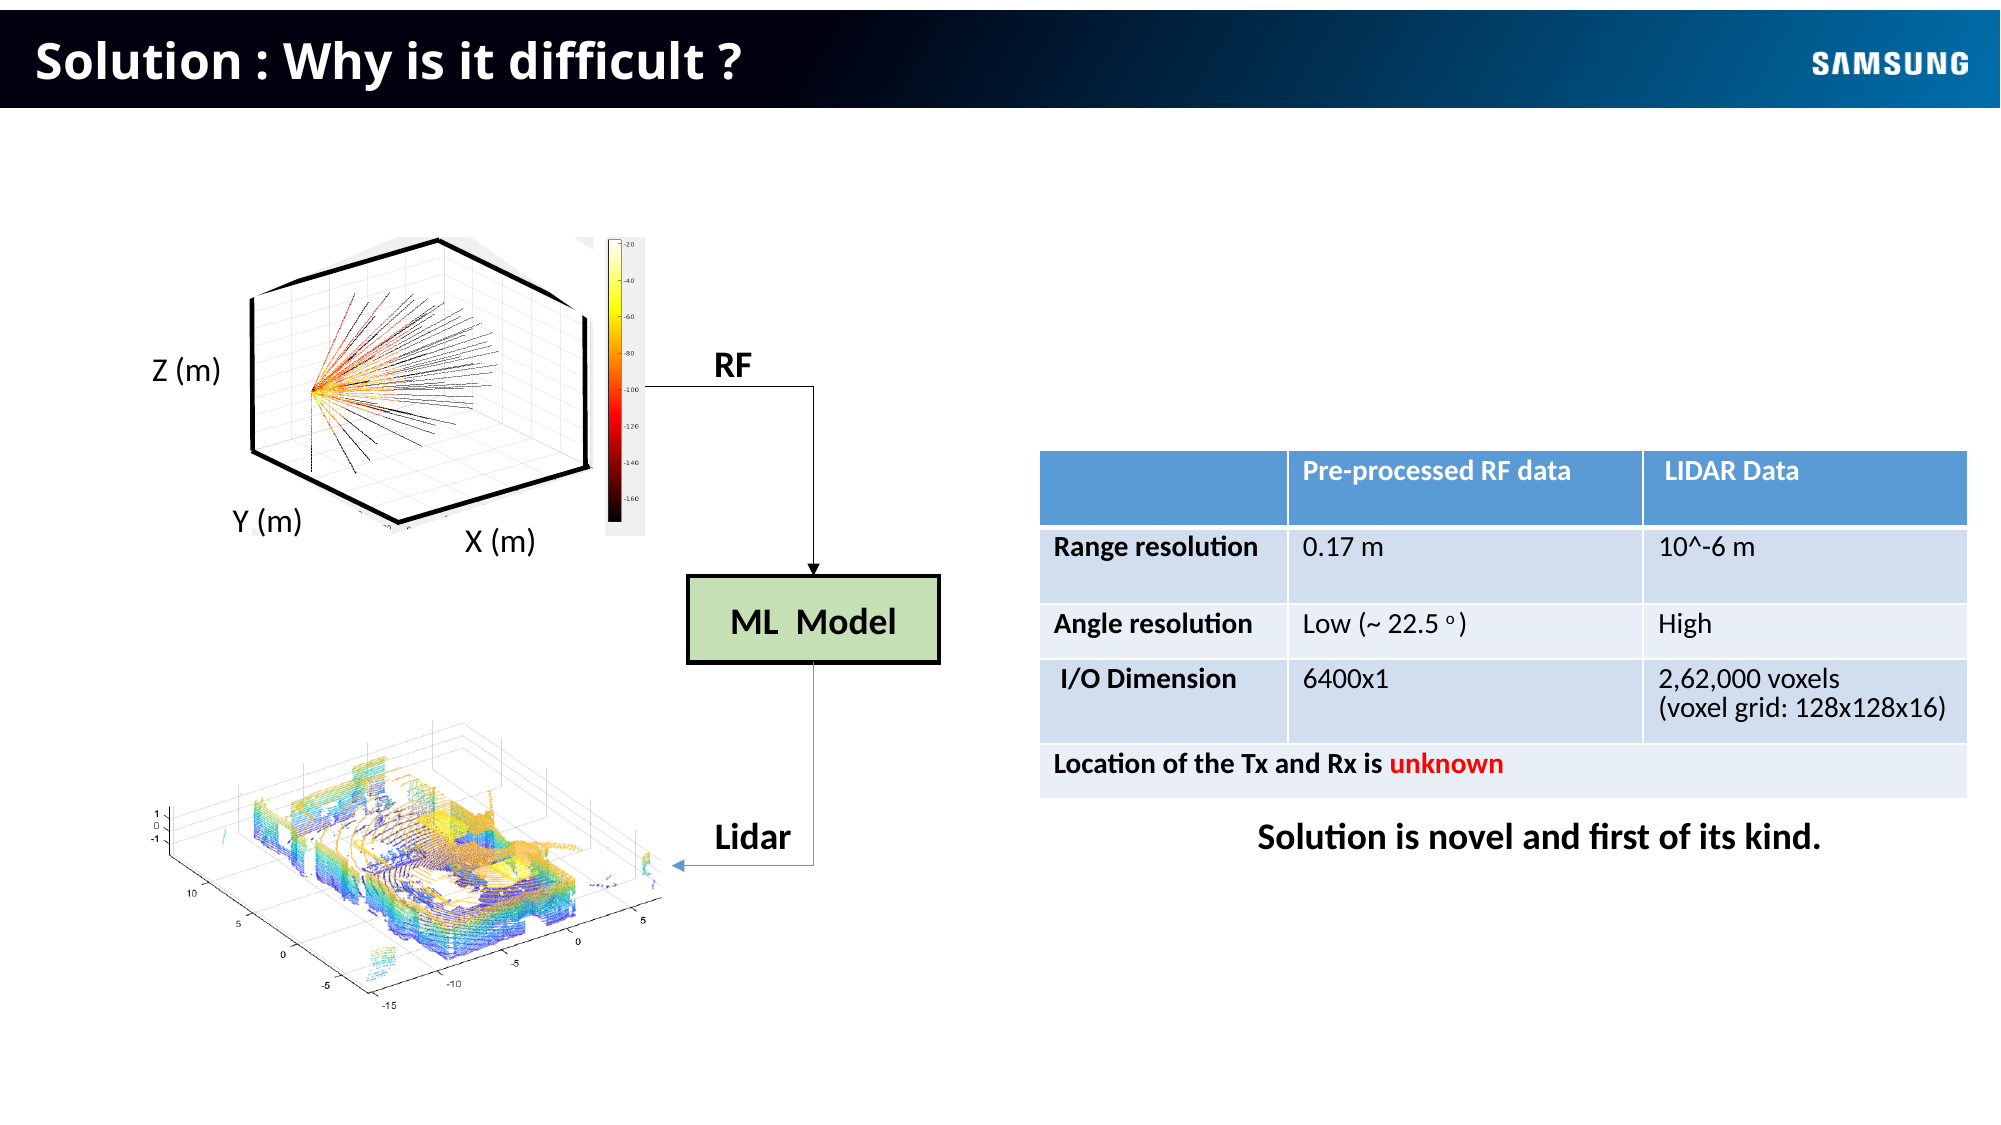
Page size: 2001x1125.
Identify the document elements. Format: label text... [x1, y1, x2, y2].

text_box RF [699, 333, 778, 386]
text_box ML Model [687, 575, 940, 663]
table_header Pre-processed RF data [1289, 451, 1642, 525]
text_box Solution is novel and first of its kind. [1242, 805, 1838, 865]
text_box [134, 214, 650, 563]
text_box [645, 386, 814, 576]
table_cell I/O Dimension [1040, 660, 1287, 743]
table_cell High [1644, 605, 1967, 658]
table_cell Low (~ 22.5 o ) [1289, 605, 1642, 658]
table_header LIDAR Data [1644, 451, 1967, 525]
picture [138, 715, 672, 1017]
text_box Lidar [699, 835, 807, 865]
table_cell Range resolution [1040, 530, 1287, 603]
table_cell 6400x1 [1289, 660, 1642, 743]
table_cell 2,62,000 voxels (voxel grid: 128x128x16) [1644, 660, 1967, 743]
table_cell 0.17 m [1289, 530, 1642, 603]
table_cell Location of the Tx and Rx is unknown [1040, 745, 1967, 798]
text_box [641, 693, 845, 835]
table_cell Angle resolution [1040, 605, 1287, 658]
table_cell 10^-6 m [1644, 530, 1967, 603]
text_box Solution : Why is it difficult ? [21, 30, 1524, 88]
table_header [1040, 451, 1287, 525]
